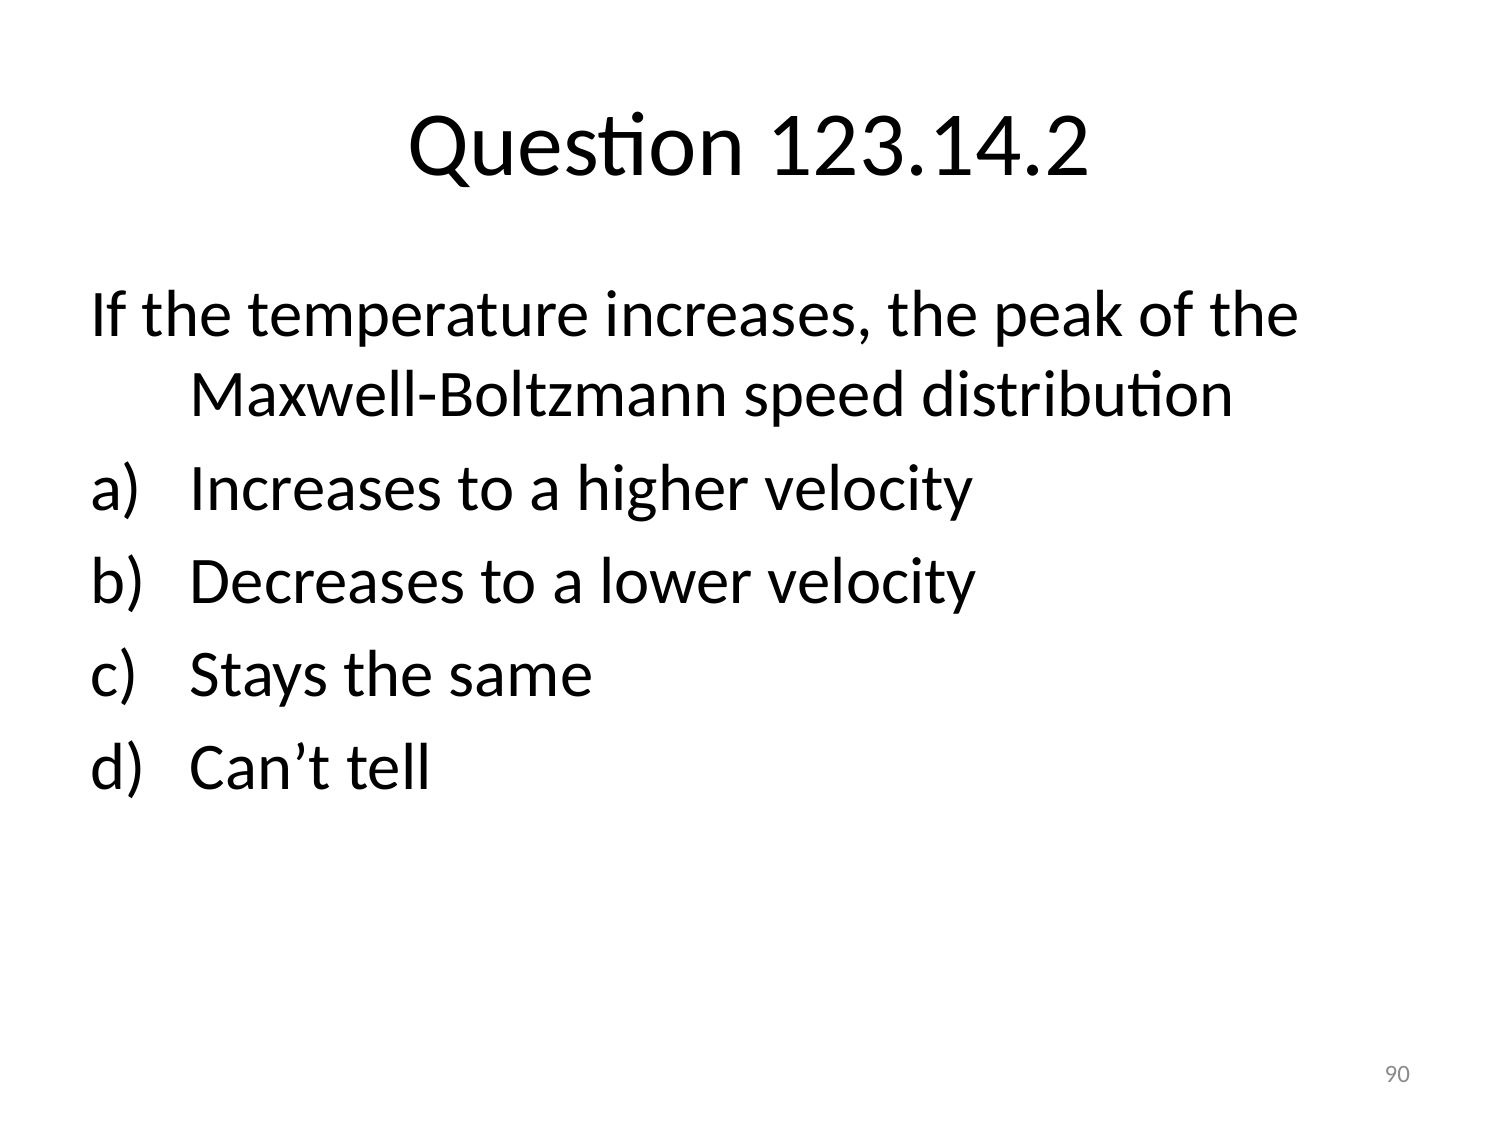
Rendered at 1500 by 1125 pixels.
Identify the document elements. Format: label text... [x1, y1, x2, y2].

list If the temperature increases, the peak of the Maxwell-Boltzmann speed distribution Increases to a higher velocity Decreases to a lower velocity Stays the same Can’t tell [75, 262, 1425, 1005]
title Question 123.14.2 [75, 45, 1425, 233]
slide_number 90 [1074, 1042, 1425, 1103]
